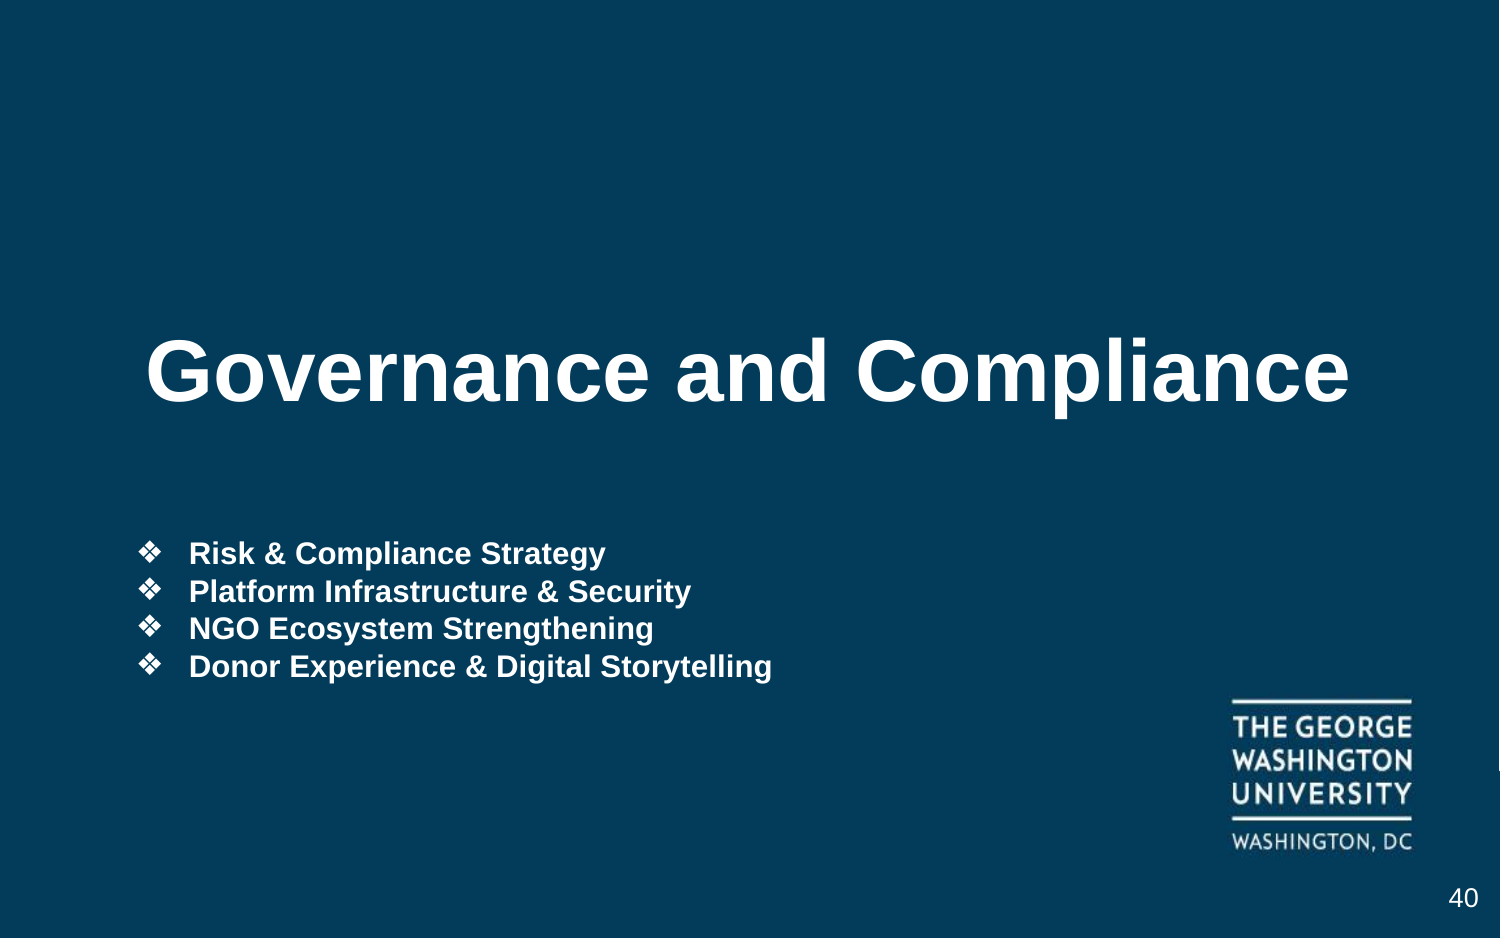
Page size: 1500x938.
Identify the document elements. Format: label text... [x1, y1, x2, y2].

picture [1227, 708, 1238, 712]
slide_number ‹#› [1403, 865, 1494, 938]
picture [1372, 835, 1377, 858]
picture [1227, 826, 1394, 858]
picture [1227, 693, 1416, 823]
text_box Risk & Compliance Strategy Platform Infrastructure & Security NGO Ecosystem Strengthening Donor Experience & Digital Storytelling [99, 468, 950, 749]
title Governance and Compliance [84, 164, 1414, 426]
picture [1383, 826, 1416, 858]
